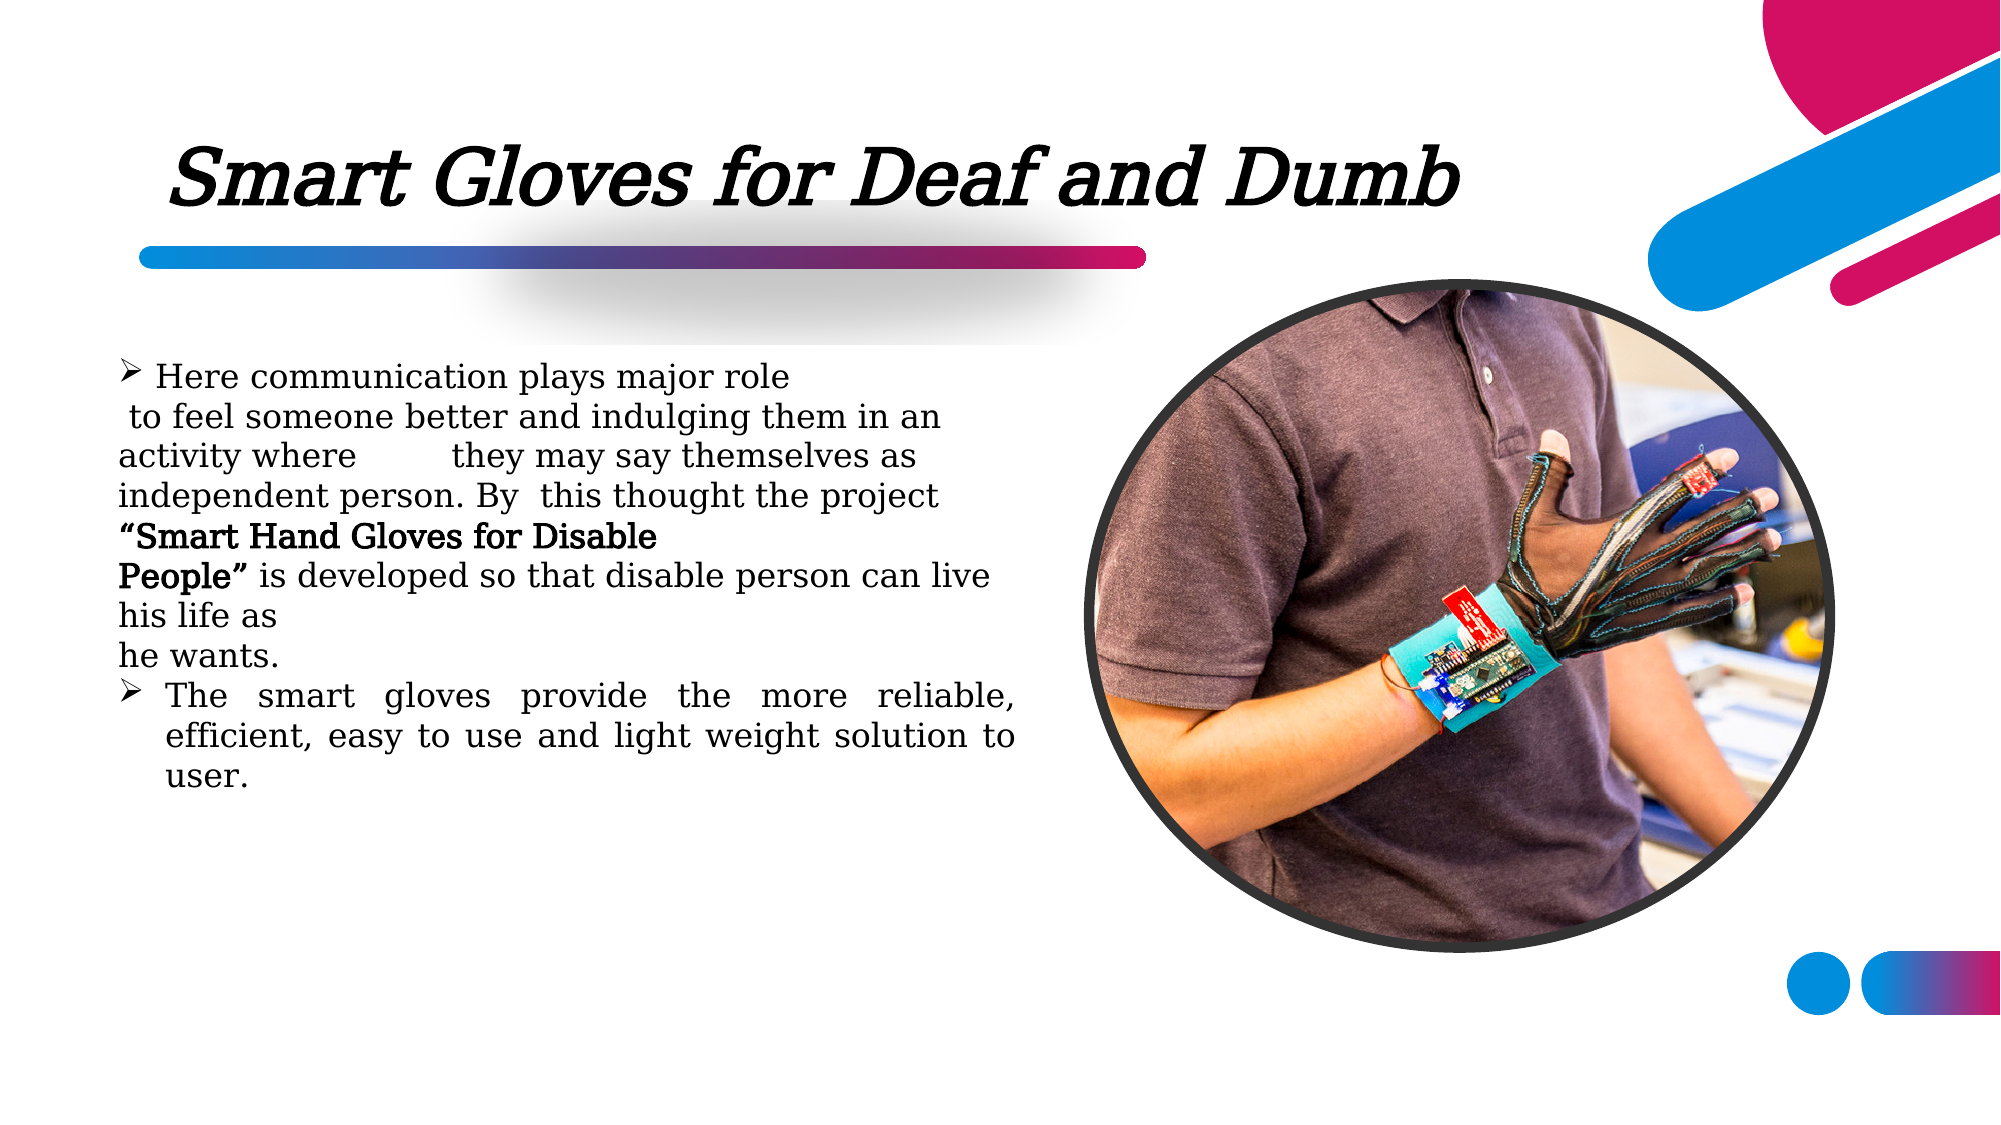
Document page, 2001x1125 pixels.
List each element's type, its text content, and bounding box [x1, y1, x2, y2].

slide_number [1772, 954, 1863, 1015]
picture [1089, 284, 1830, 948]
title Smart Gloves for Deaf and Dumb [147, 101, 1633, 257]
footer Here communication plays major role to feel someone better and indulging them in an activity where they may say themselves as independent person. By this thought the project “Smart Hand Gloves for Disable People” is developed so that disable person can live his life as he wants. The smart gloves provide the more reliable, efficient, easy to use and light weight solution to user. [103, 347, 1033, 823]
